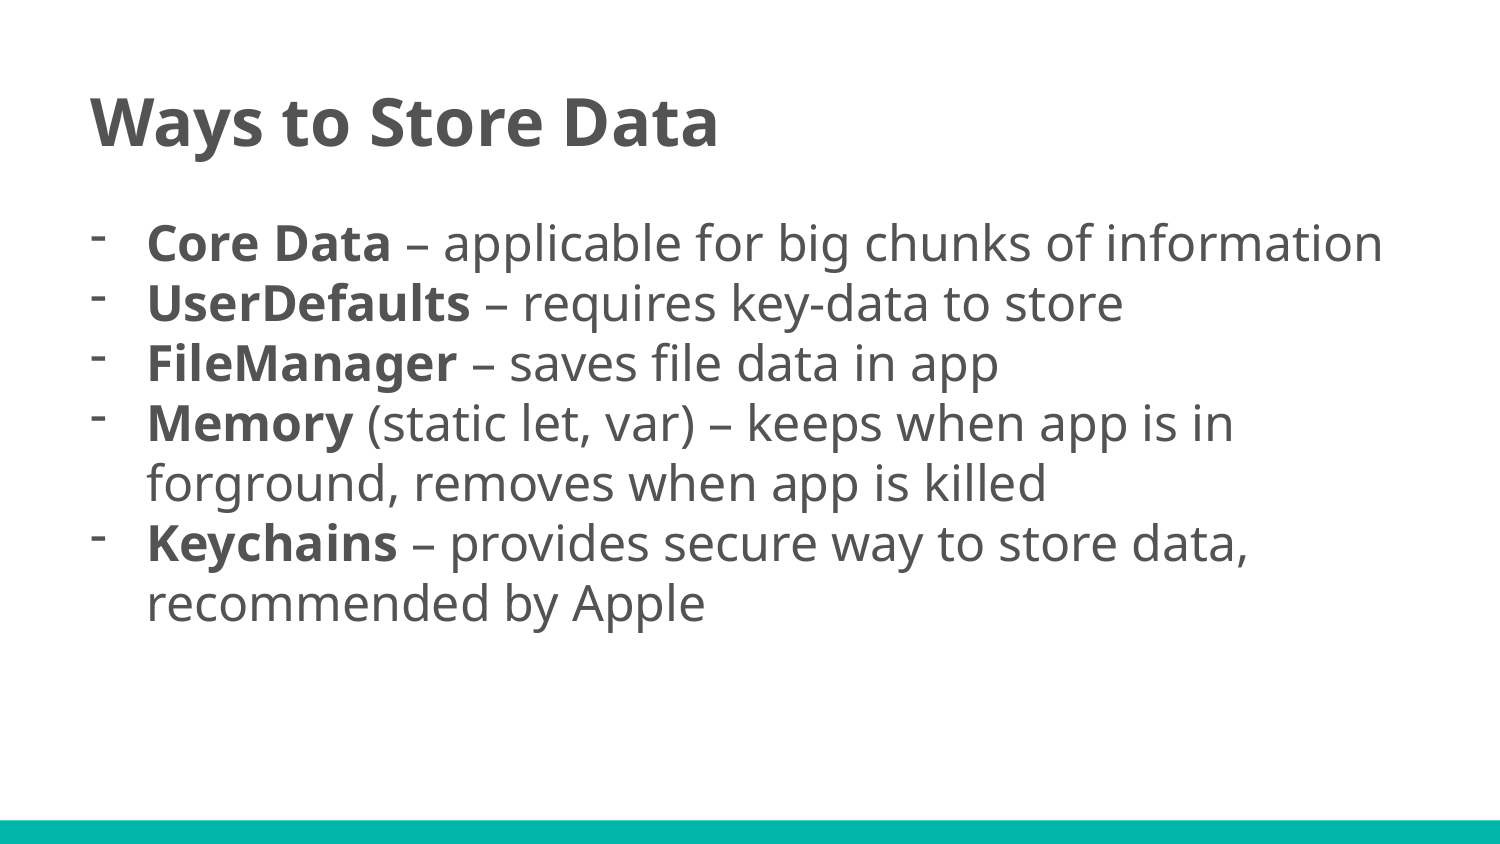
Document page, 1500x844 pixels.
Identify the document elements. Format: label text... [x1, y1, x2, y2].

list Core Data – applicable for big chunks of information UserDefaults – requires key-data to store FileManager – saves file data in app Memory (static let, var) – keeps when app is in forground, removes when app is killed Keychains – provides secure way to store data, recommended by Apple [75, 196, 1425, 808]
title Ways to Store Data [75, 33, 1425, 175]
